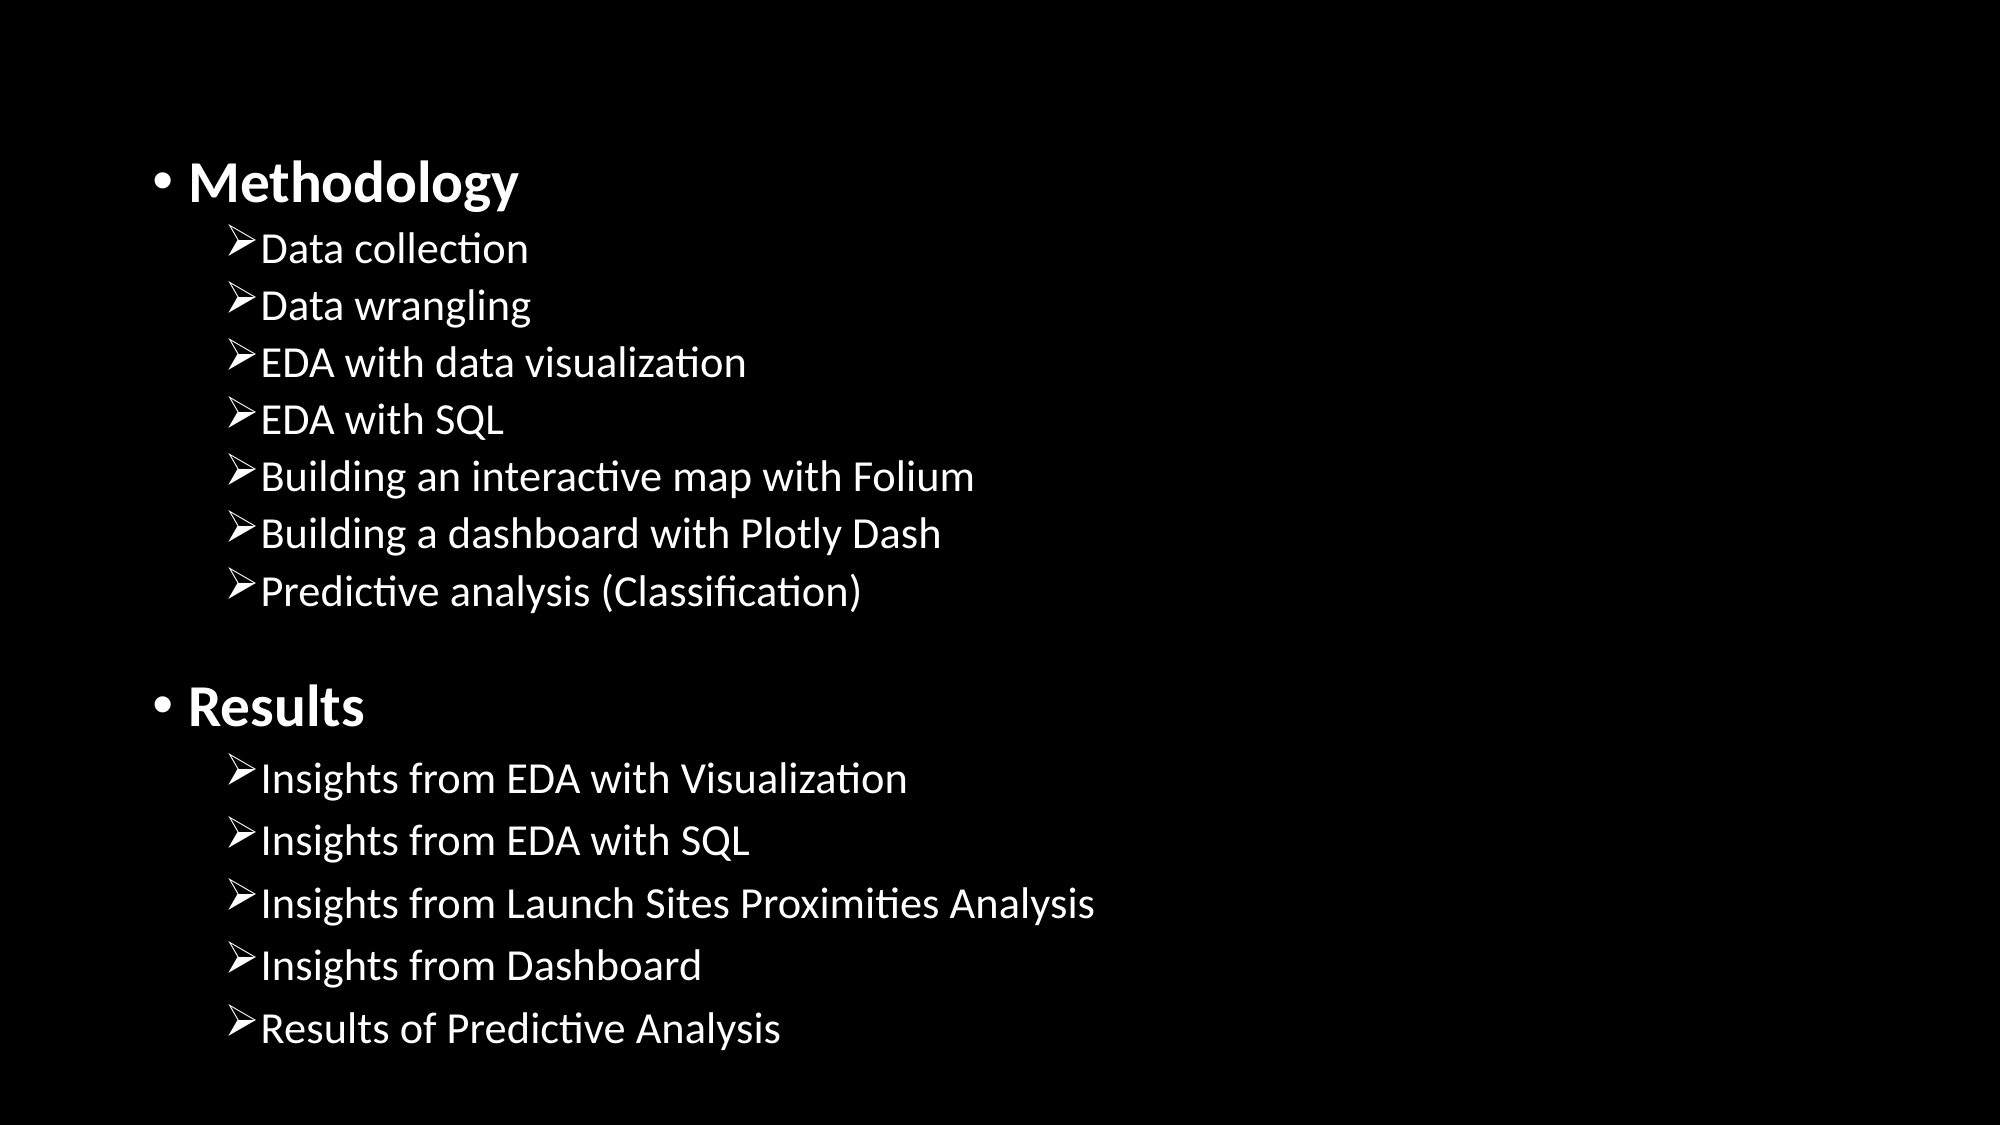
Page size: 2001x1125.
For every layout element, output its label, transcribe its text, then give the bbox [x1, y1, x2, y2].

list Methodology Data collection Data wrangling EDA with data visualization EDA with SQL Building an interactive map with Folium Building a dashboard with Plotly Dash Predictive analysis (Classification) Results Insights from EDA with Visualization Insights from EDA with SQL Insights from Launch Sites Proximities Analysis Insights from Dashboard Results of Predictive Analysis [137, 144, 1863, 1070]
